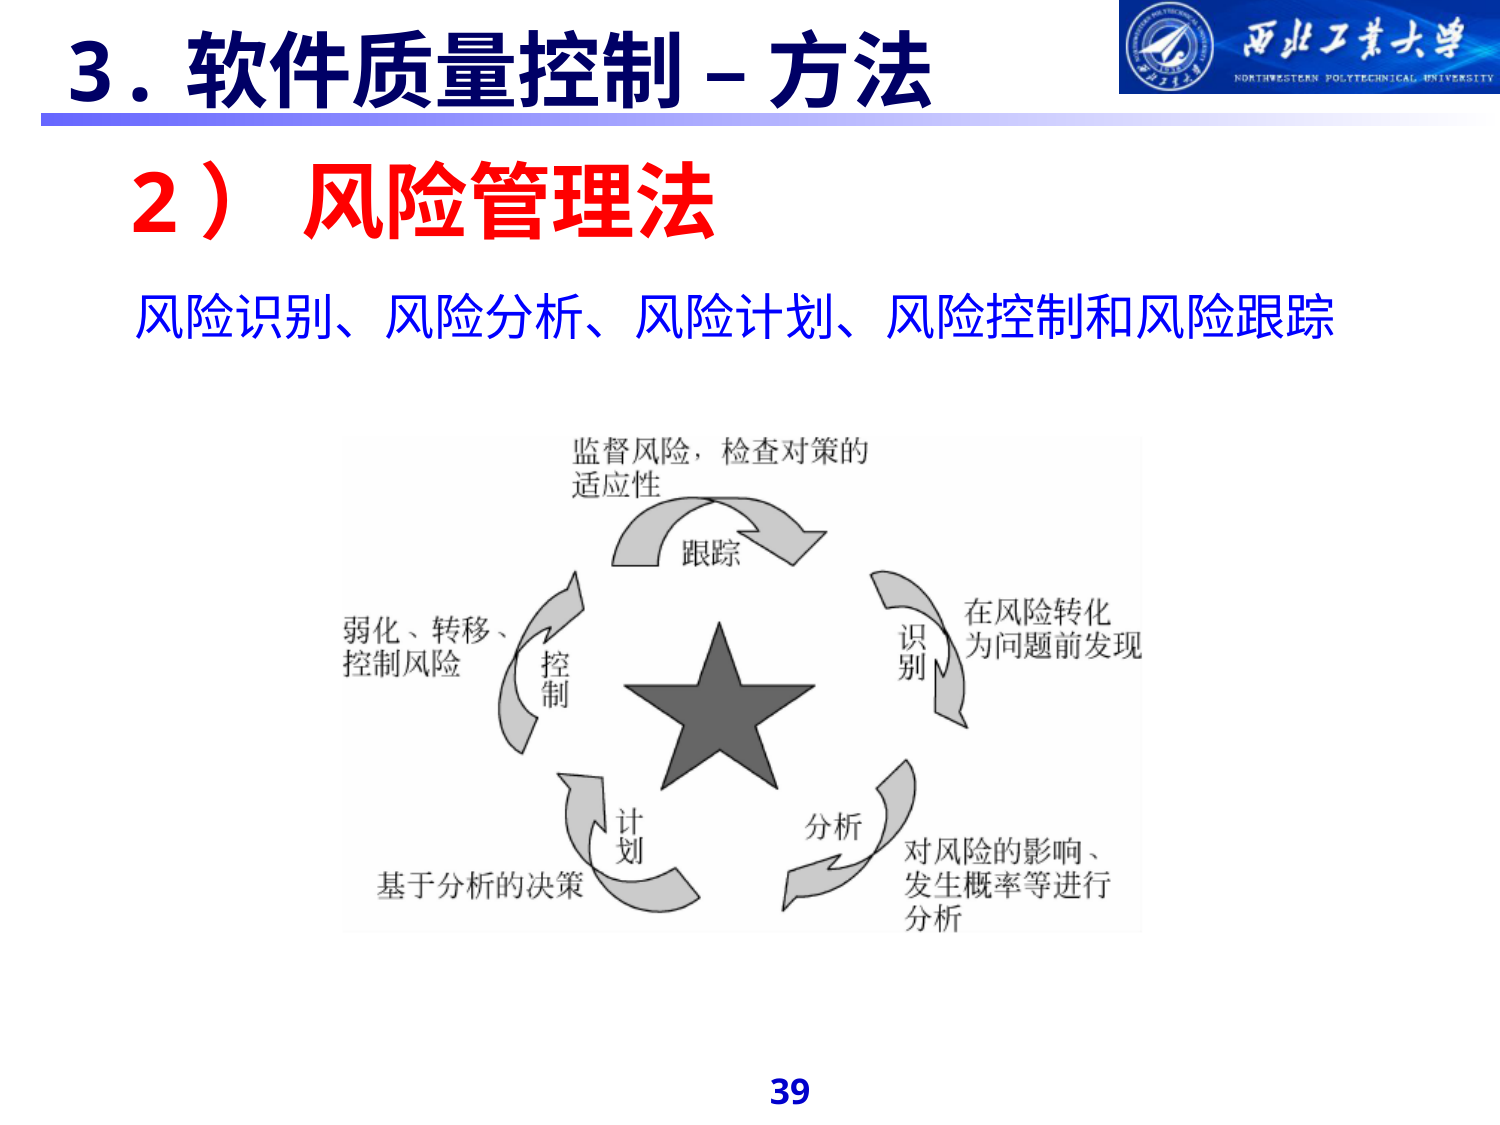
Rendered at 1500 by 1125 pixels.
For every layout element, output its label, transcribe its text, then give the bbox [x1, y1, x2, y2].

text_box [35, 153, 1465, 1026]
picture [321, 430, 1150, 936]
text_box 2） 风险管理法 [64, 142, 1435, 1014]
picture [1119, 0, 1500, 94]
title [412, 114, 416, 125]
text_box 风险识别、风险分析、风险计划、风险控制和风险跟踪 [120, 277, 1381, 353]
